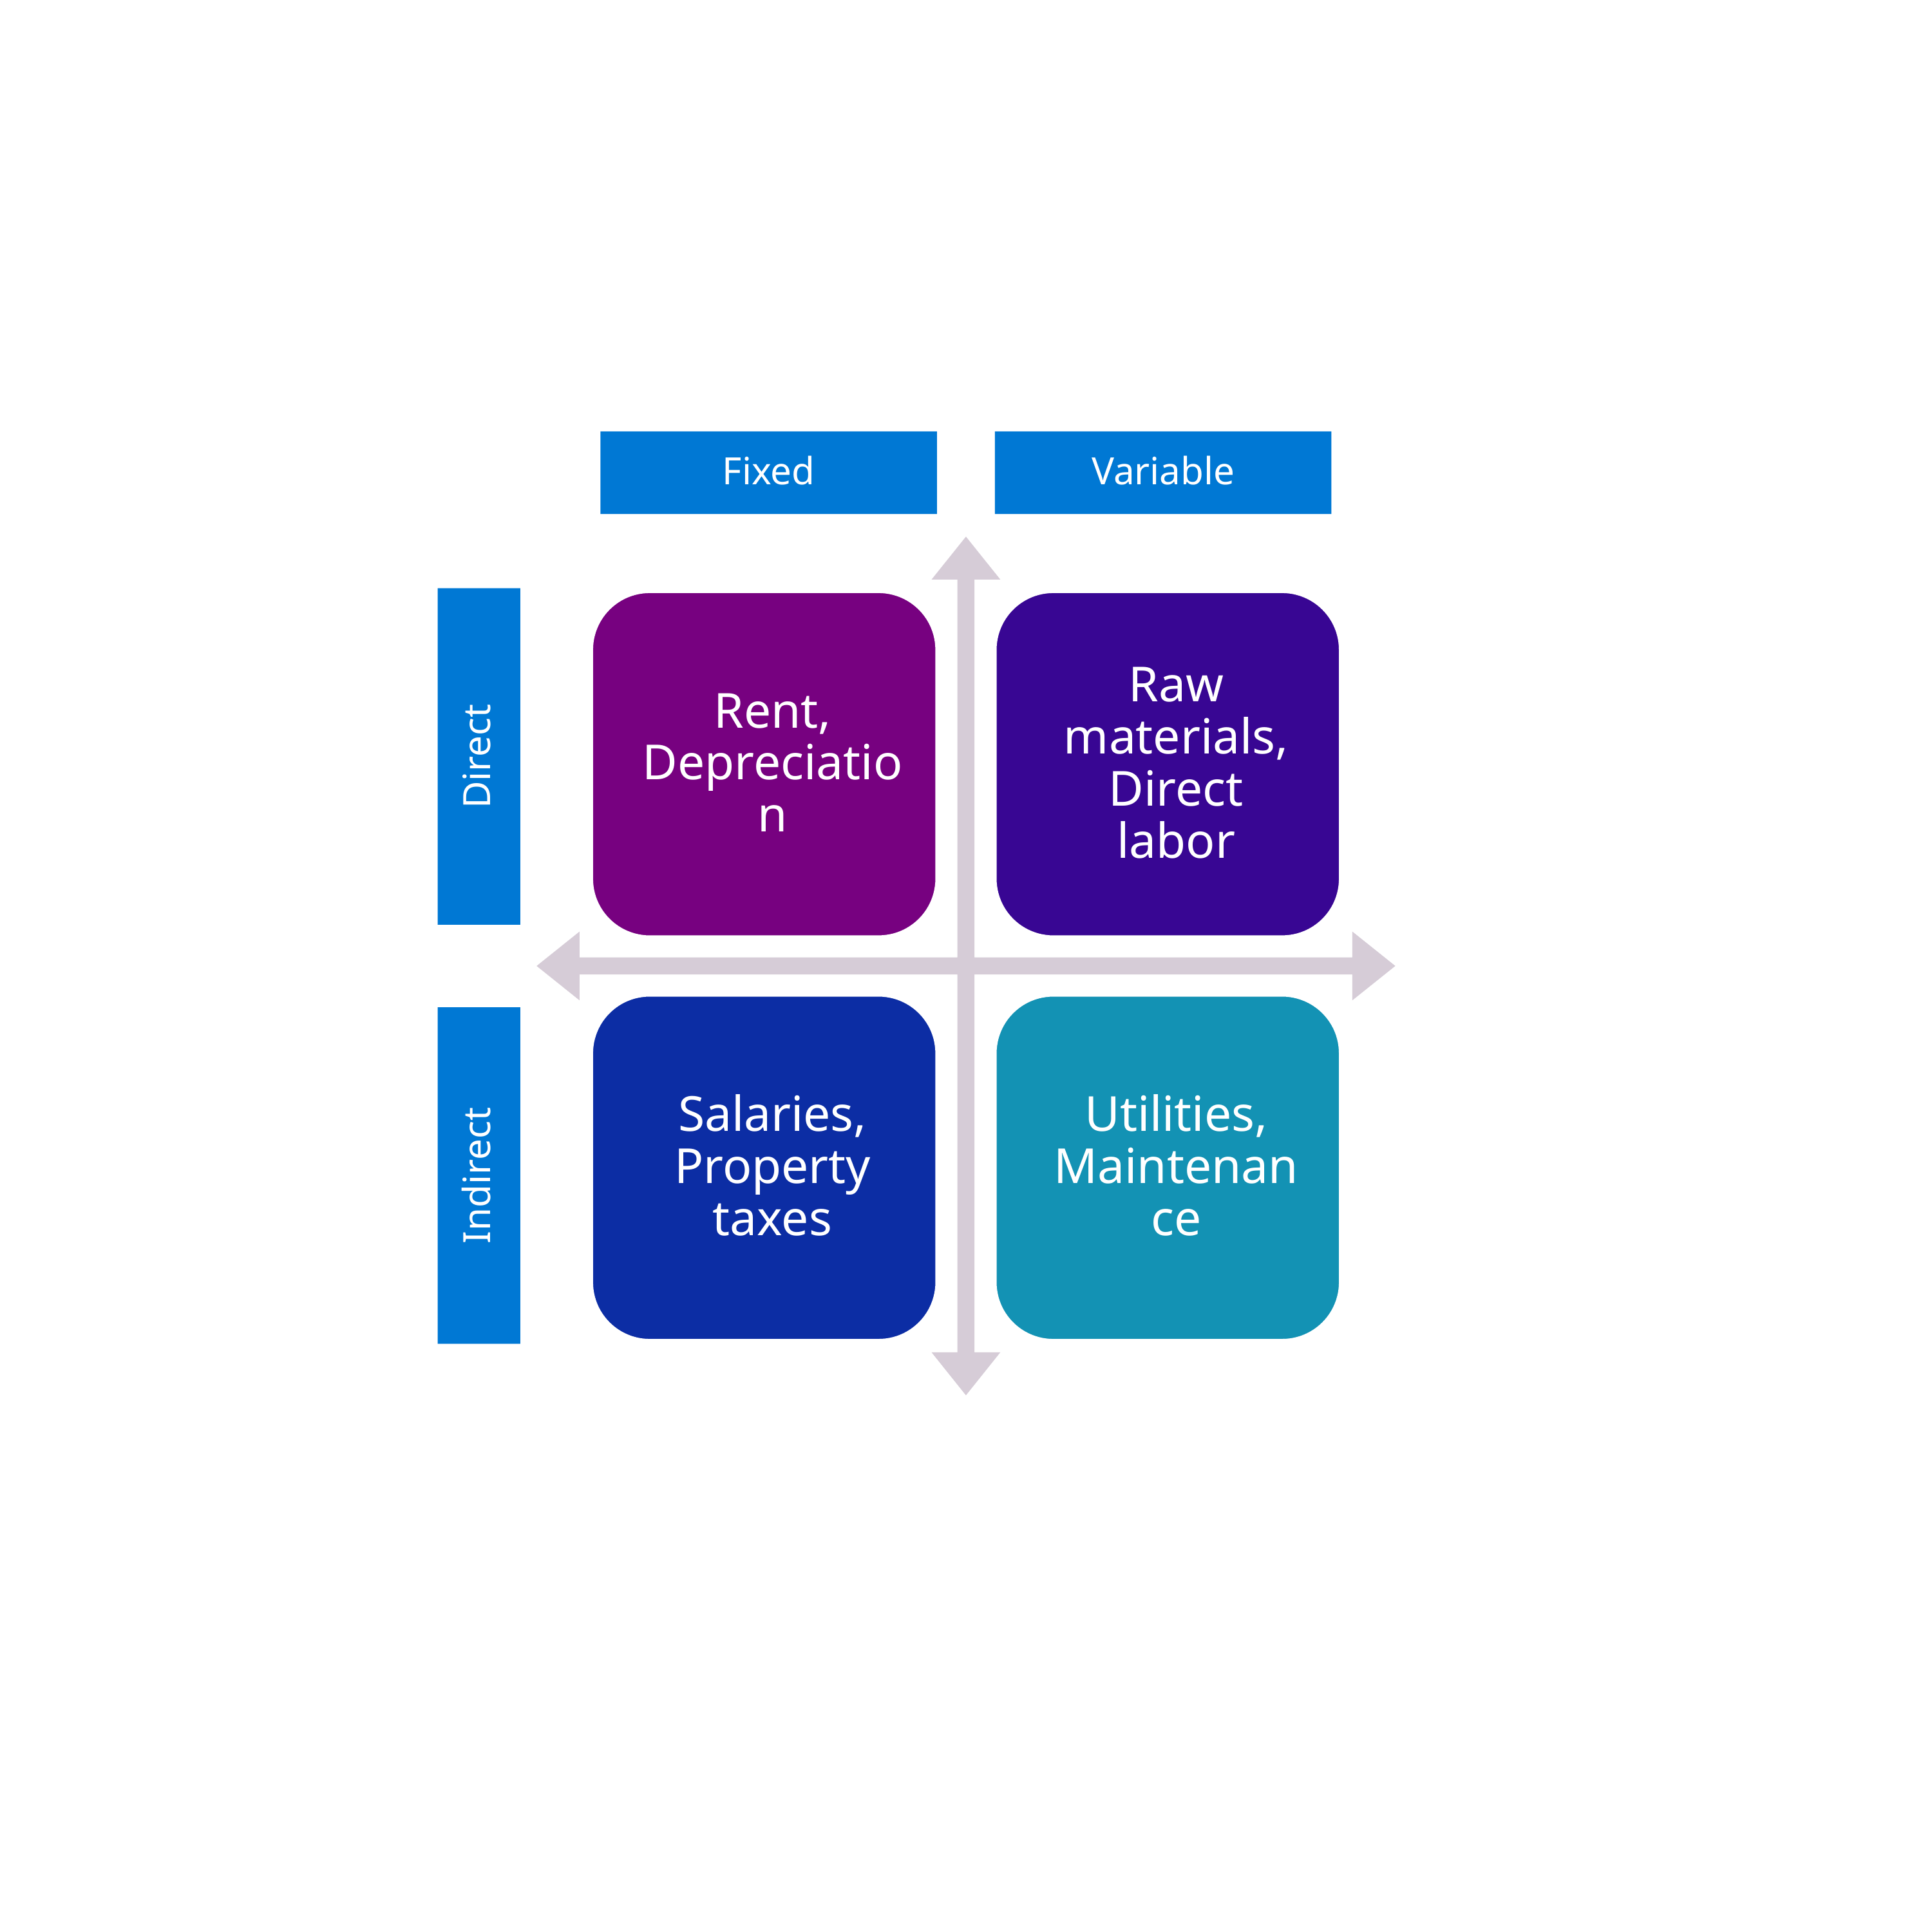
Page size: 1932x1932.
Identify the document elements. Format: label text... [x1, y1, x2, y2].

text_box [321, 536, 1611, 1396]
text_box Fixed [600, 431, 938, 515]
text_box Variable [994, 431, 1332, 515]
